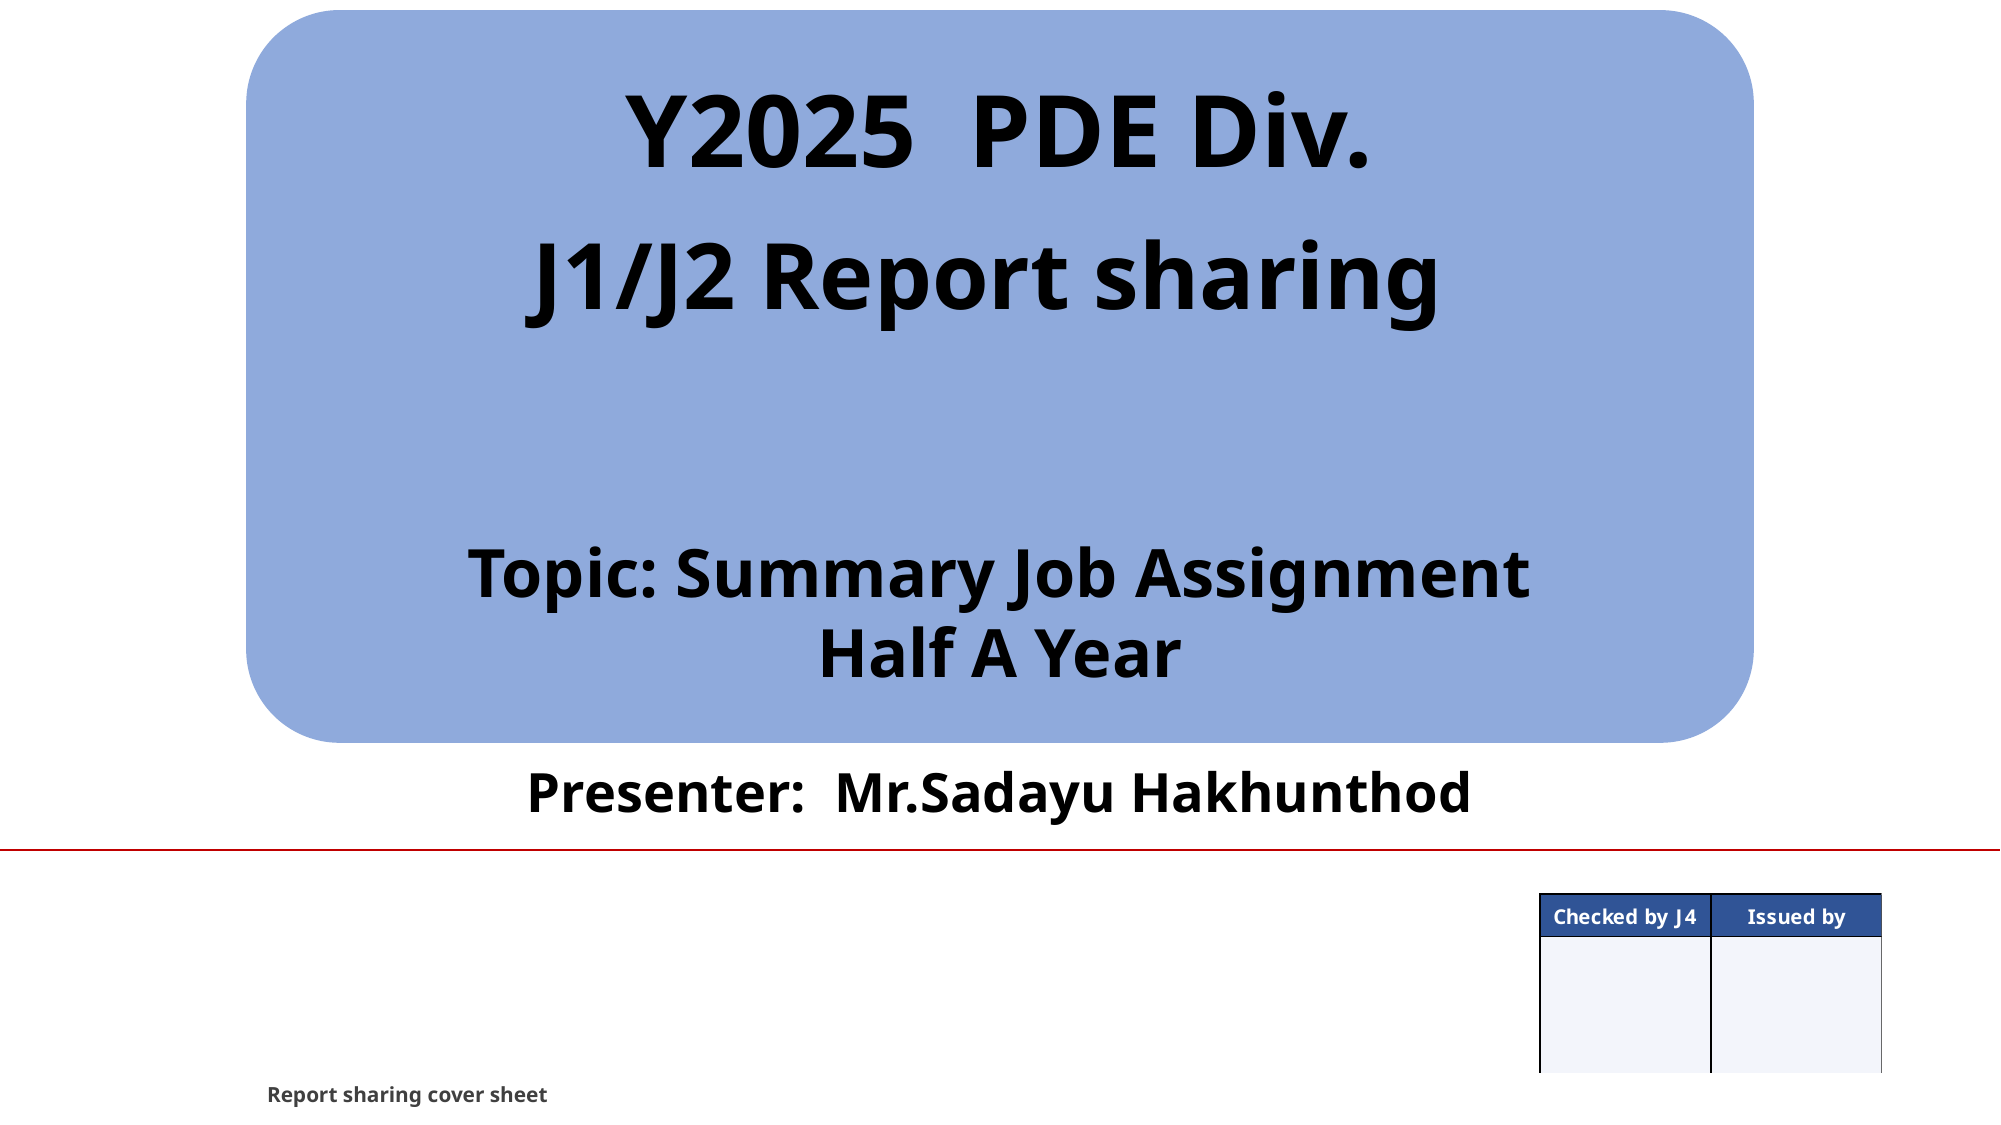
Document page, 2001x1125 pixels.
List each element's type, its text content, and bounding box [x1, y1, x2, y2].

text_box Presenter: Mr.Sadayu Hakhunthod [249, 750, 1750, 849]
picture [1539, 893, 1883, 1075]
text_box Report sharing cover sheet [252, 1074, 563, 1115]
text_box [115, 10, 1885, 743]
